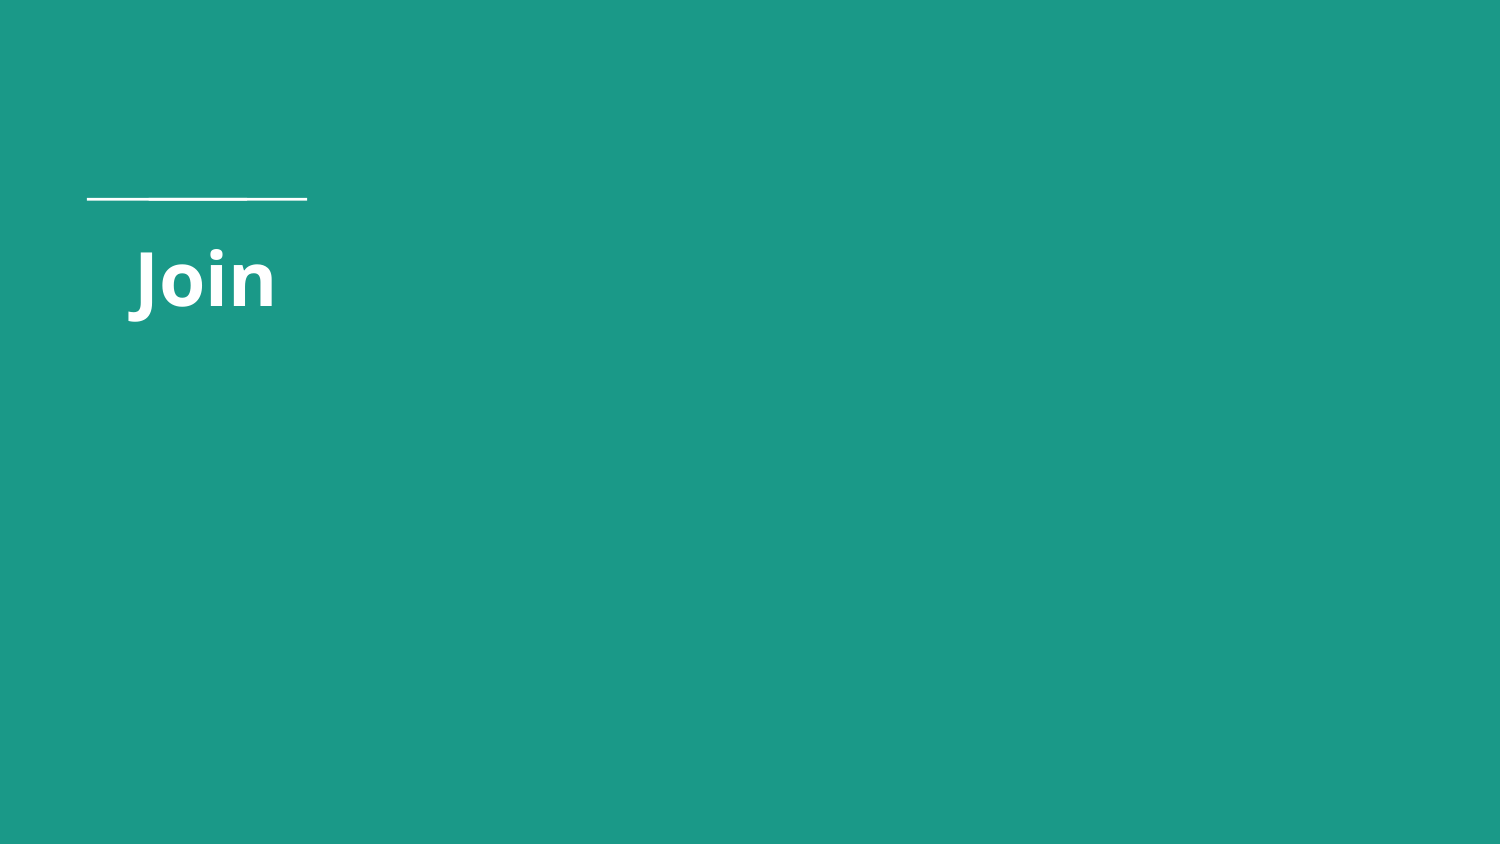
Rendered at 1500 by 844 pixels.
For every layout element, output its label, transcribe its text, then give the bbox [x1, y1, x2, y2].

title Join [119, 216, 1381, 466]
